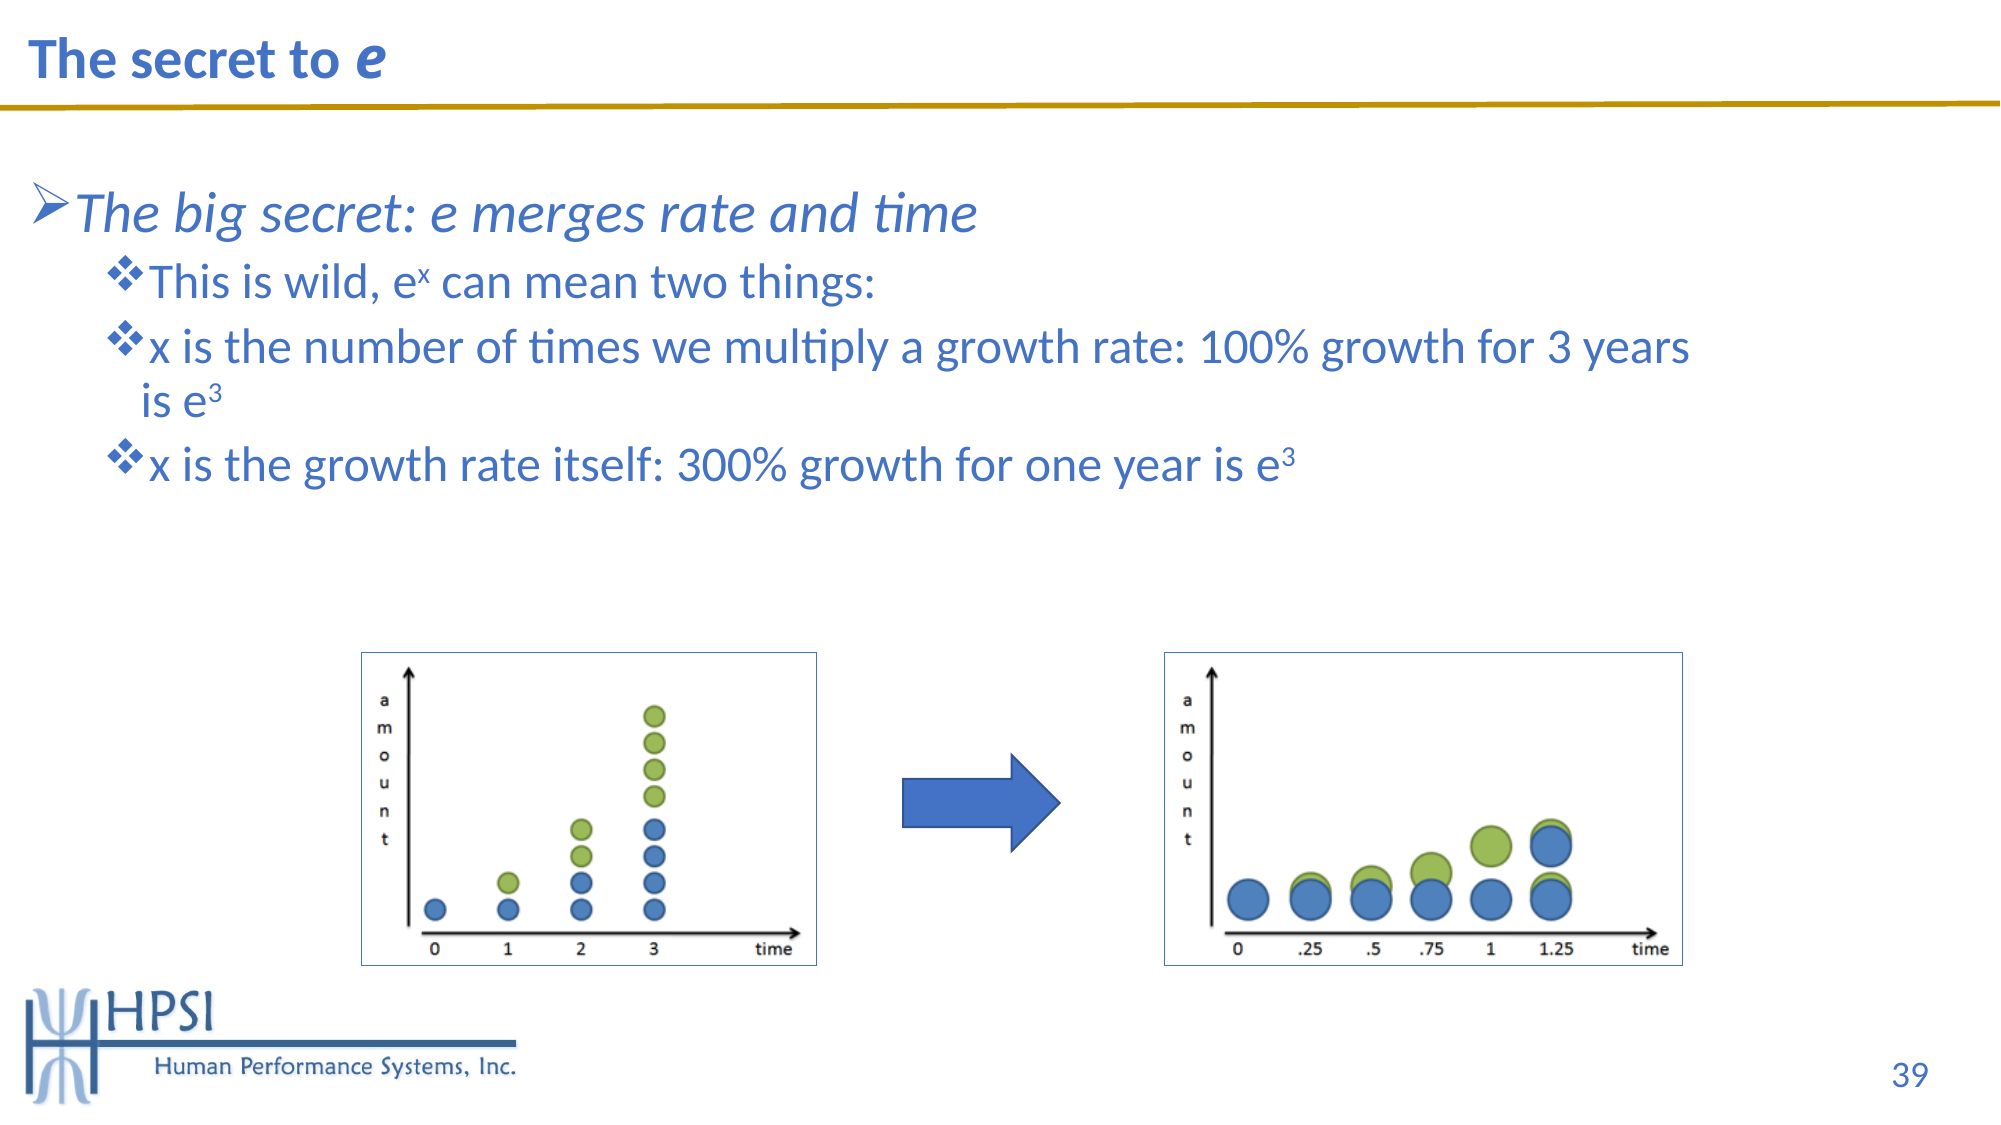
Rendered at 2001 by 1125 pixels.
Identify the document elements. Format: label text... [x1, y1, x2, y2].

picture [1164, 652, 1683, 966]
title The secret to e [13, 0, 1739, 120]
picture [21, 981, 524, 1108]
list The big secret: e merges rate and time This is wild, ex can mean two things: x is the number of times we multiply a growth rate: 100% growth for 3 years is e3 x is the growth rate itself: 300% growth for one year is e3 [13, 175, 1739, 889]
text_box [902, 752, 1062, 854]
picture [361, 652, 817, 966]
slide_number 39 [1493, 1042, 1944, 1103]
